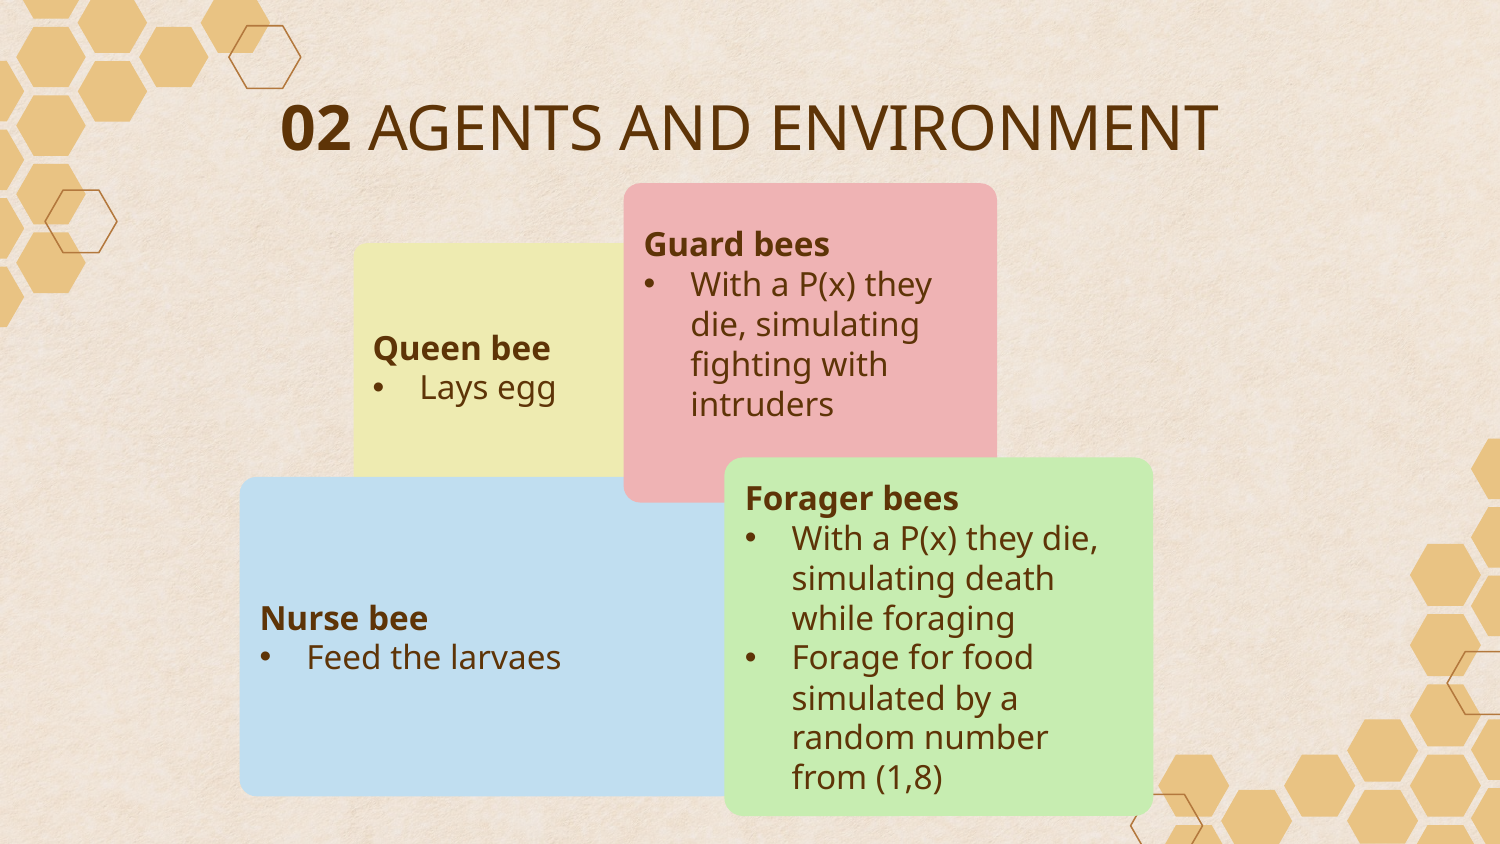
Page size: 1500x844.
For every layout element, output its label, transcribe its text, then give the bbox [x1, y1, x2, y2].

text_box Guard bees With a P(x) they die, simulating fighting with intruders [623, 183, 998, 503]
text_box Forager bees With a P(x) they die, simulating death while foraging Forage for food simulated by a random number from (1,8) [724, 457, 1154, 817]
text_box Queen bee Lays egg [353, 243, 623, 476]
title 02 AGENTS AND ENVIRONMENT [118, 72, 1382, 167]
text_box Nurse bee Feed the larvaes [239, 476, 724, 797]
